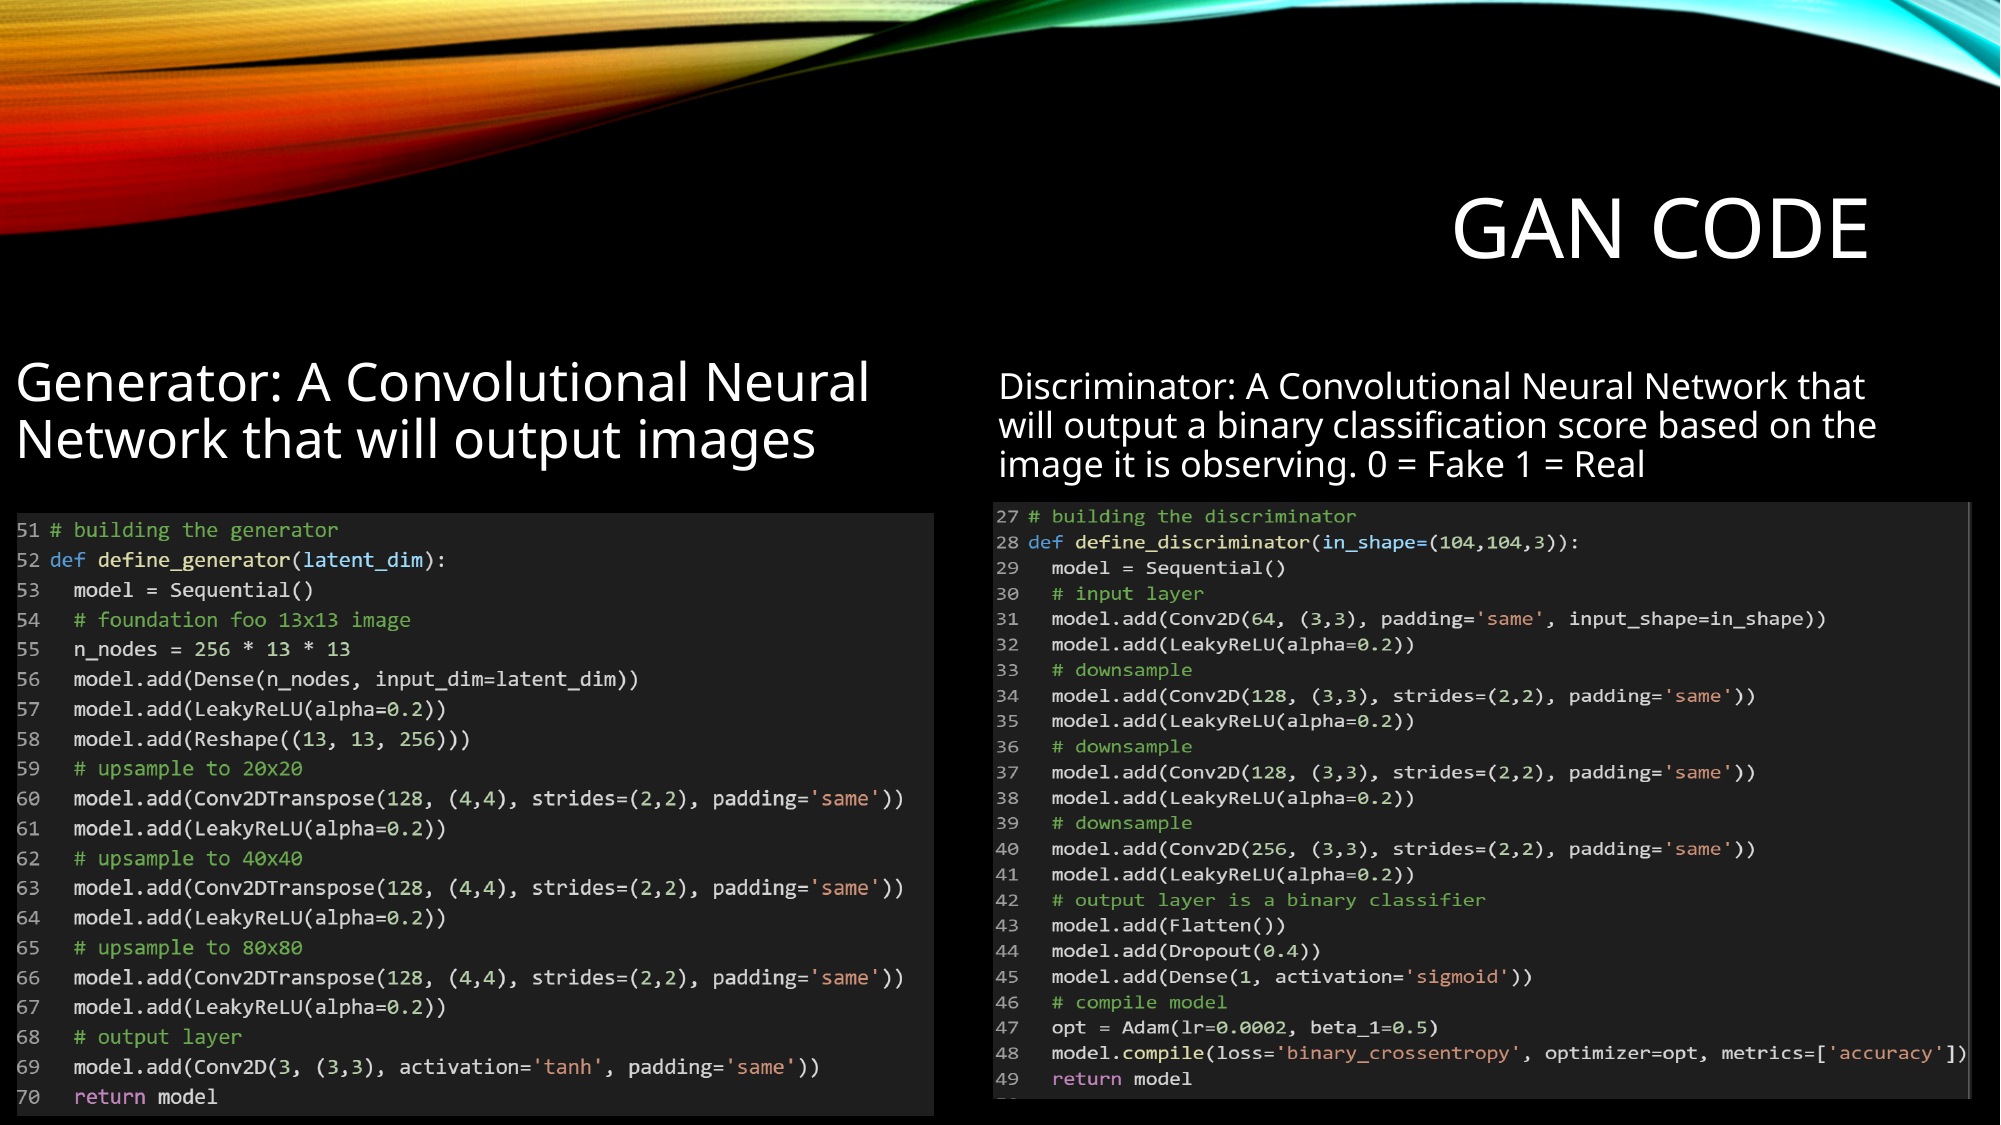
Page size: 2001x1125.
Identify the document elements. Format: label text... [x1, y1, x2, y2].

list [993, 502, 1973, 1099]
title GAN Code [474, 125, 1888, 338]
picture [0, 0, 2000, 237]
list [17, 513, 935, 1116]
list Generator: A Convolutional Neural Network that will output images [0, 348, 984, 478]
list Discriminator: A Convolutional Neural Network that will output a binary classification score based on the image it is observing. 0 = Fake 1 = Real [983, 358, 1912, 494]
